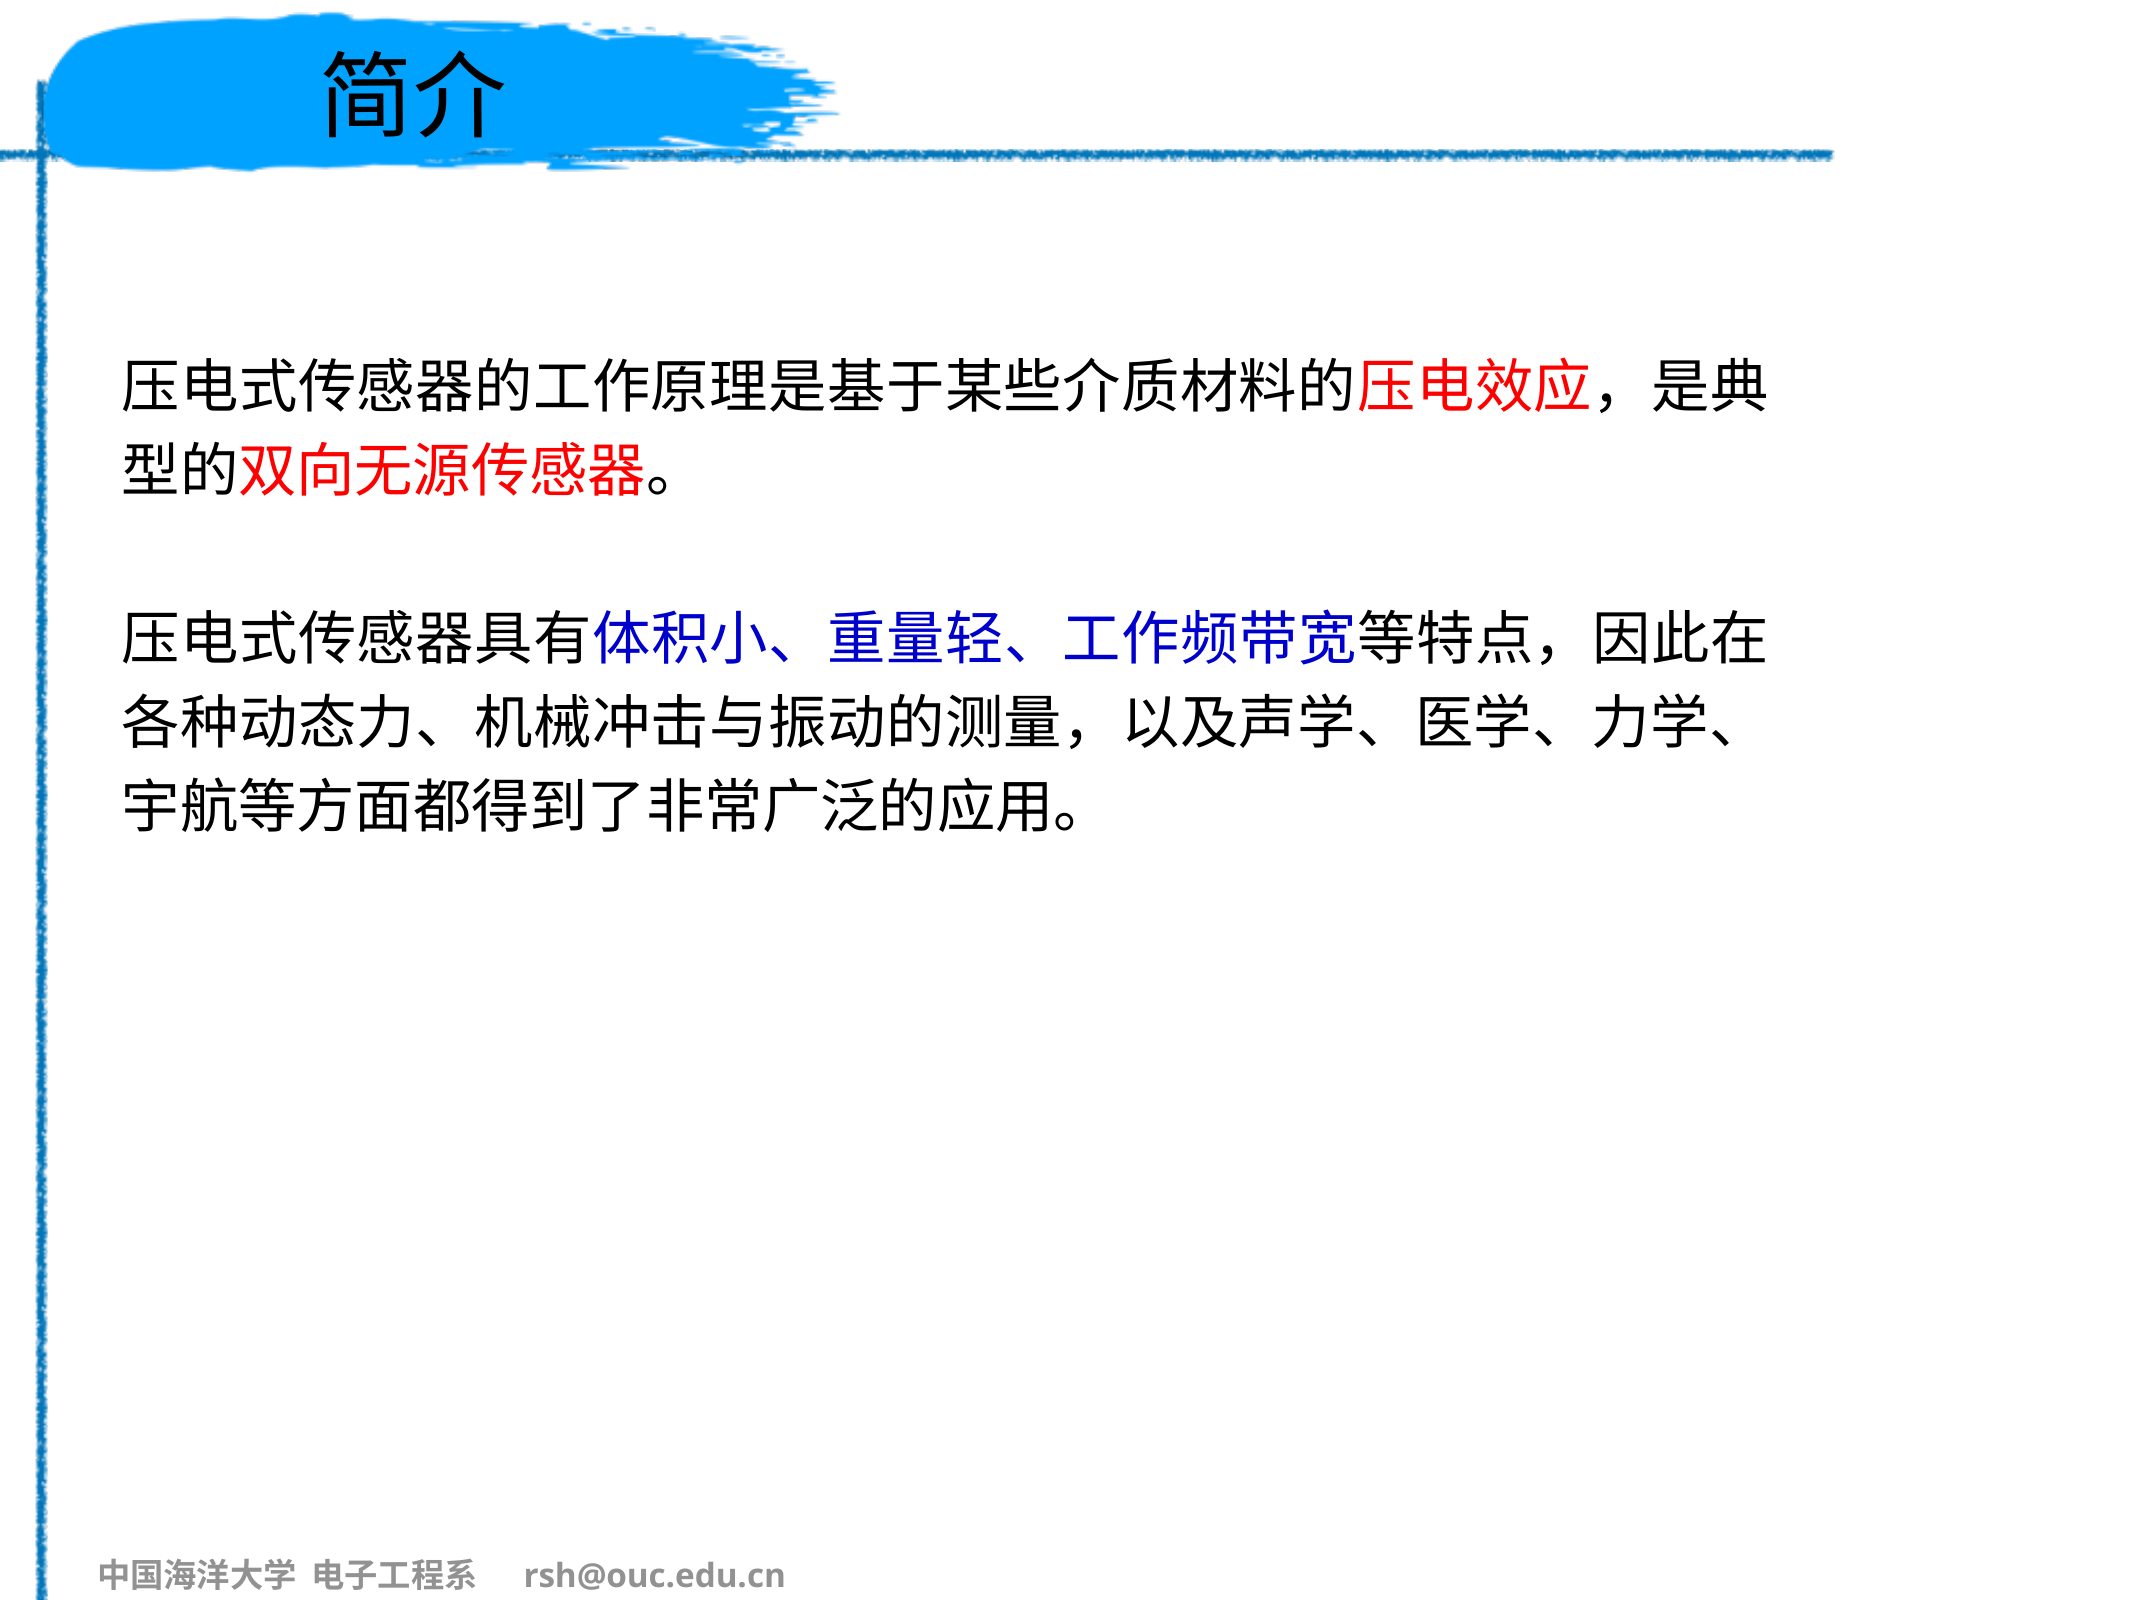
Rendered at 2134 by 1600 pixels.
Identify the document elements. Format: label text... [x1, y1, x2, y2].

title 简介 [46, 0, 780, 187]
picture [0, 9, 48, 1600]
text_box 压电式传感器的工作原理是基于某些介质材料的压电效应，是典型的双向无源传感器。 压电式传感器具有体积小、重量轻、工作频带宽等特点，因此在各种动态力、机械冲击与振动的测量，以及声学、医学、力学、宇航等方面都得到了非常广泛的应用。 [113, 327, 1777, 848]
picture [778, 9, 1841, 176]
